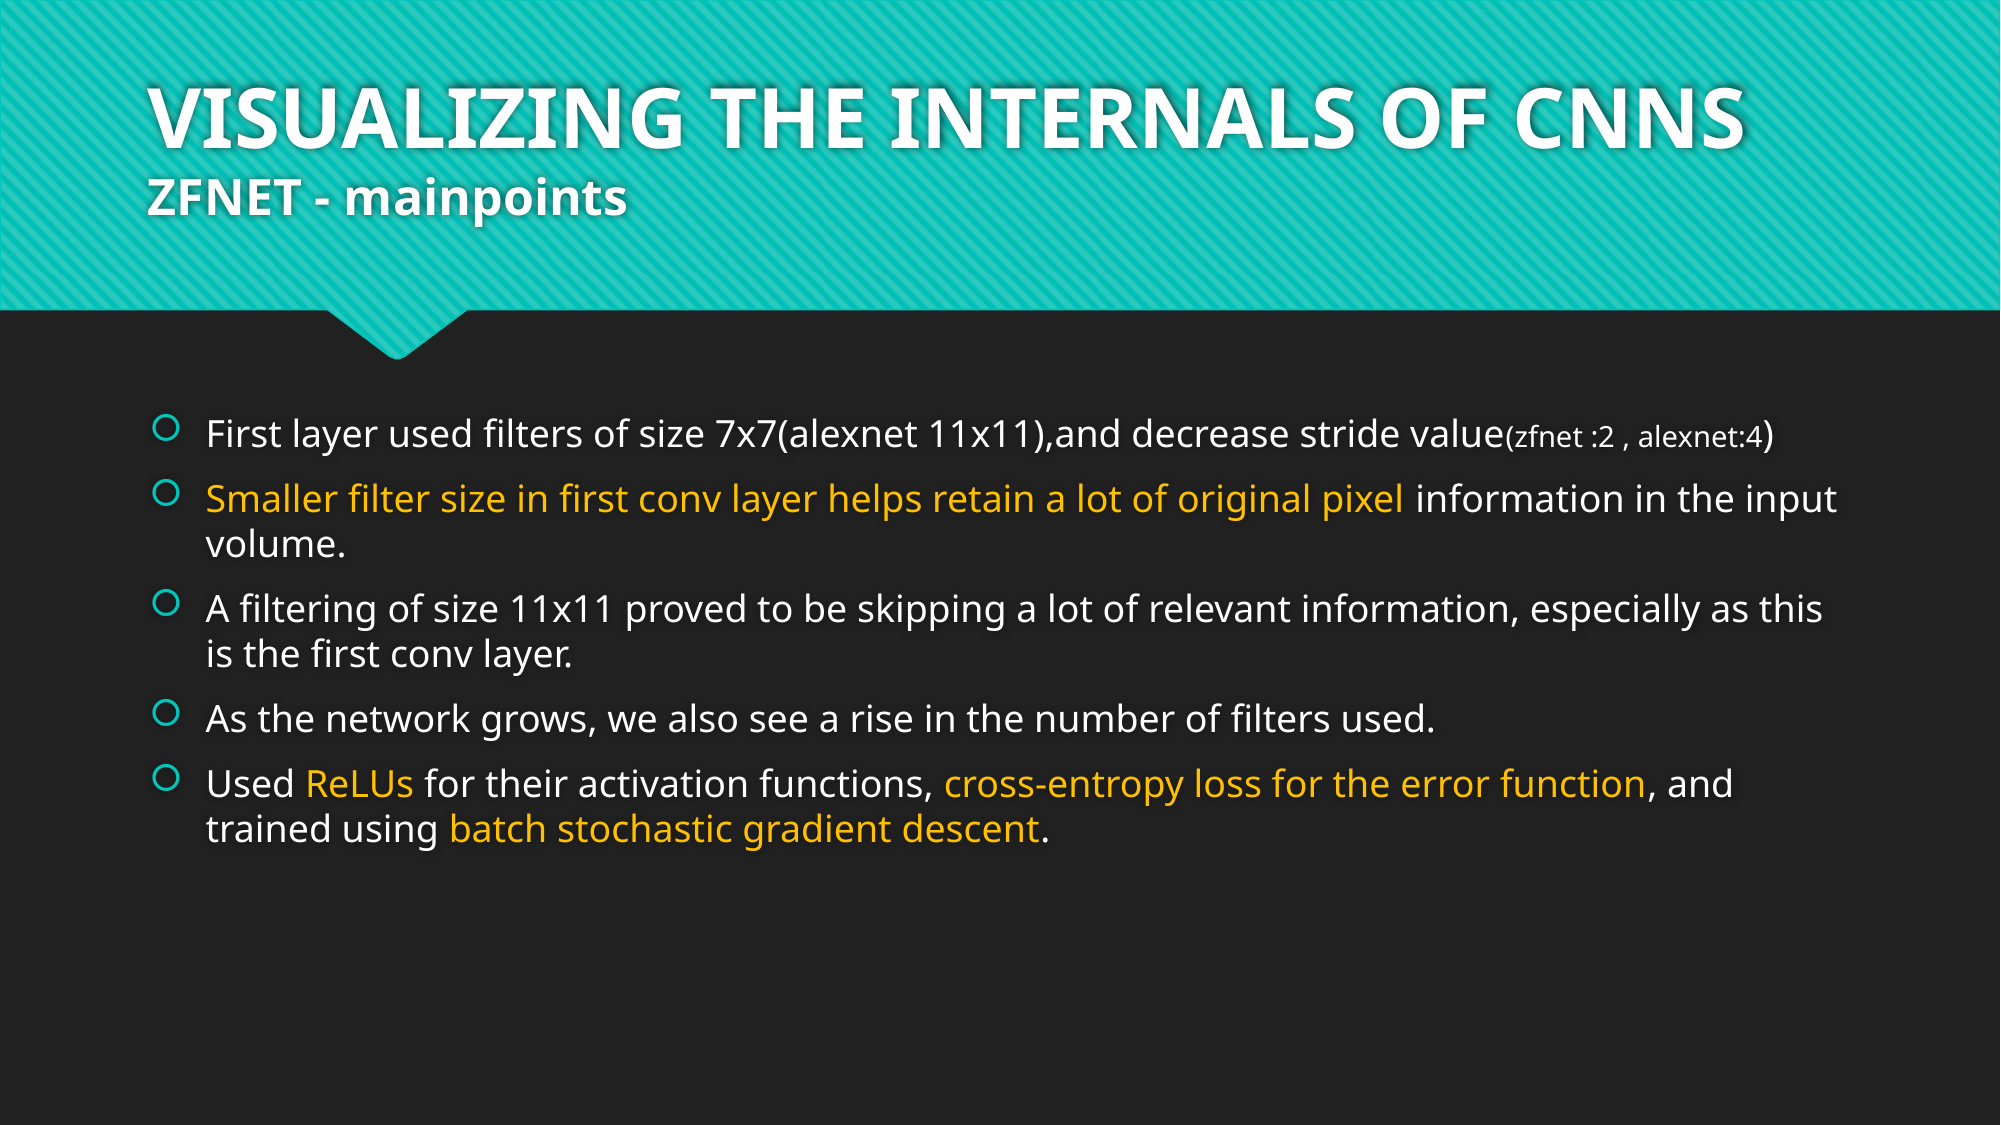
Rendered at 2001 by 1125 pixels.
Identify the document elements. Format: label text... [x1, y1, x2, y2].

title VISUALIZING THE INTERNALS OF CNNS ZFNET - mainpoints [132, 73, 1868, 233]
list First layer used filters of size 7x7(alexnet 11x11),and decrease stride value(zfnet :2 , alexnet:4) Smaller filter size in first conv layer helps retain a lot of original pixel information in the input volume. A filtering of size 11x11 proved to be skipping a lot of relevant information, especially as this is the first conv layer. As the network grows, we also see a rise in the number of filters used. Used ReLUs for their activation functions, cross-entropy loss for the error function, and trained using batch stochastic gradient descent. [134, 364, 1866, 962]
